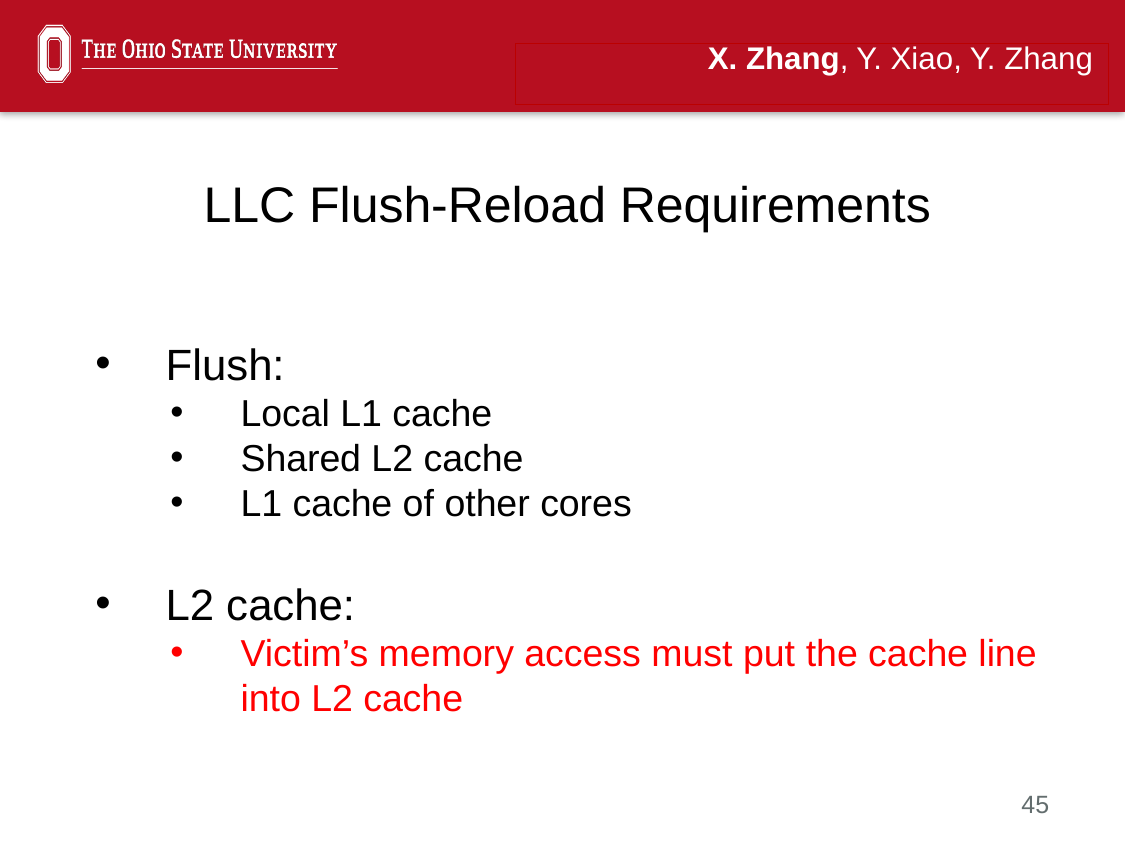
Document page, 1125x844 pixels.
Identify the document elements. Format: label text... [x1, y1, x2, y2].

text_box Flush: Local L1 cache Shared L2 cache L1 cache of other cores L2 cache: Victim’s memory access must put the cache line into L2 cache [80, 276, 1076, 844]
list X. Zhang, Y. Xiao, Y. Zhang [515, 43, 1109, 105]
picture [37, 24, 338, 83]
text_box LLC Flush-Reload Requirements [47, 165, 1088, 240]
